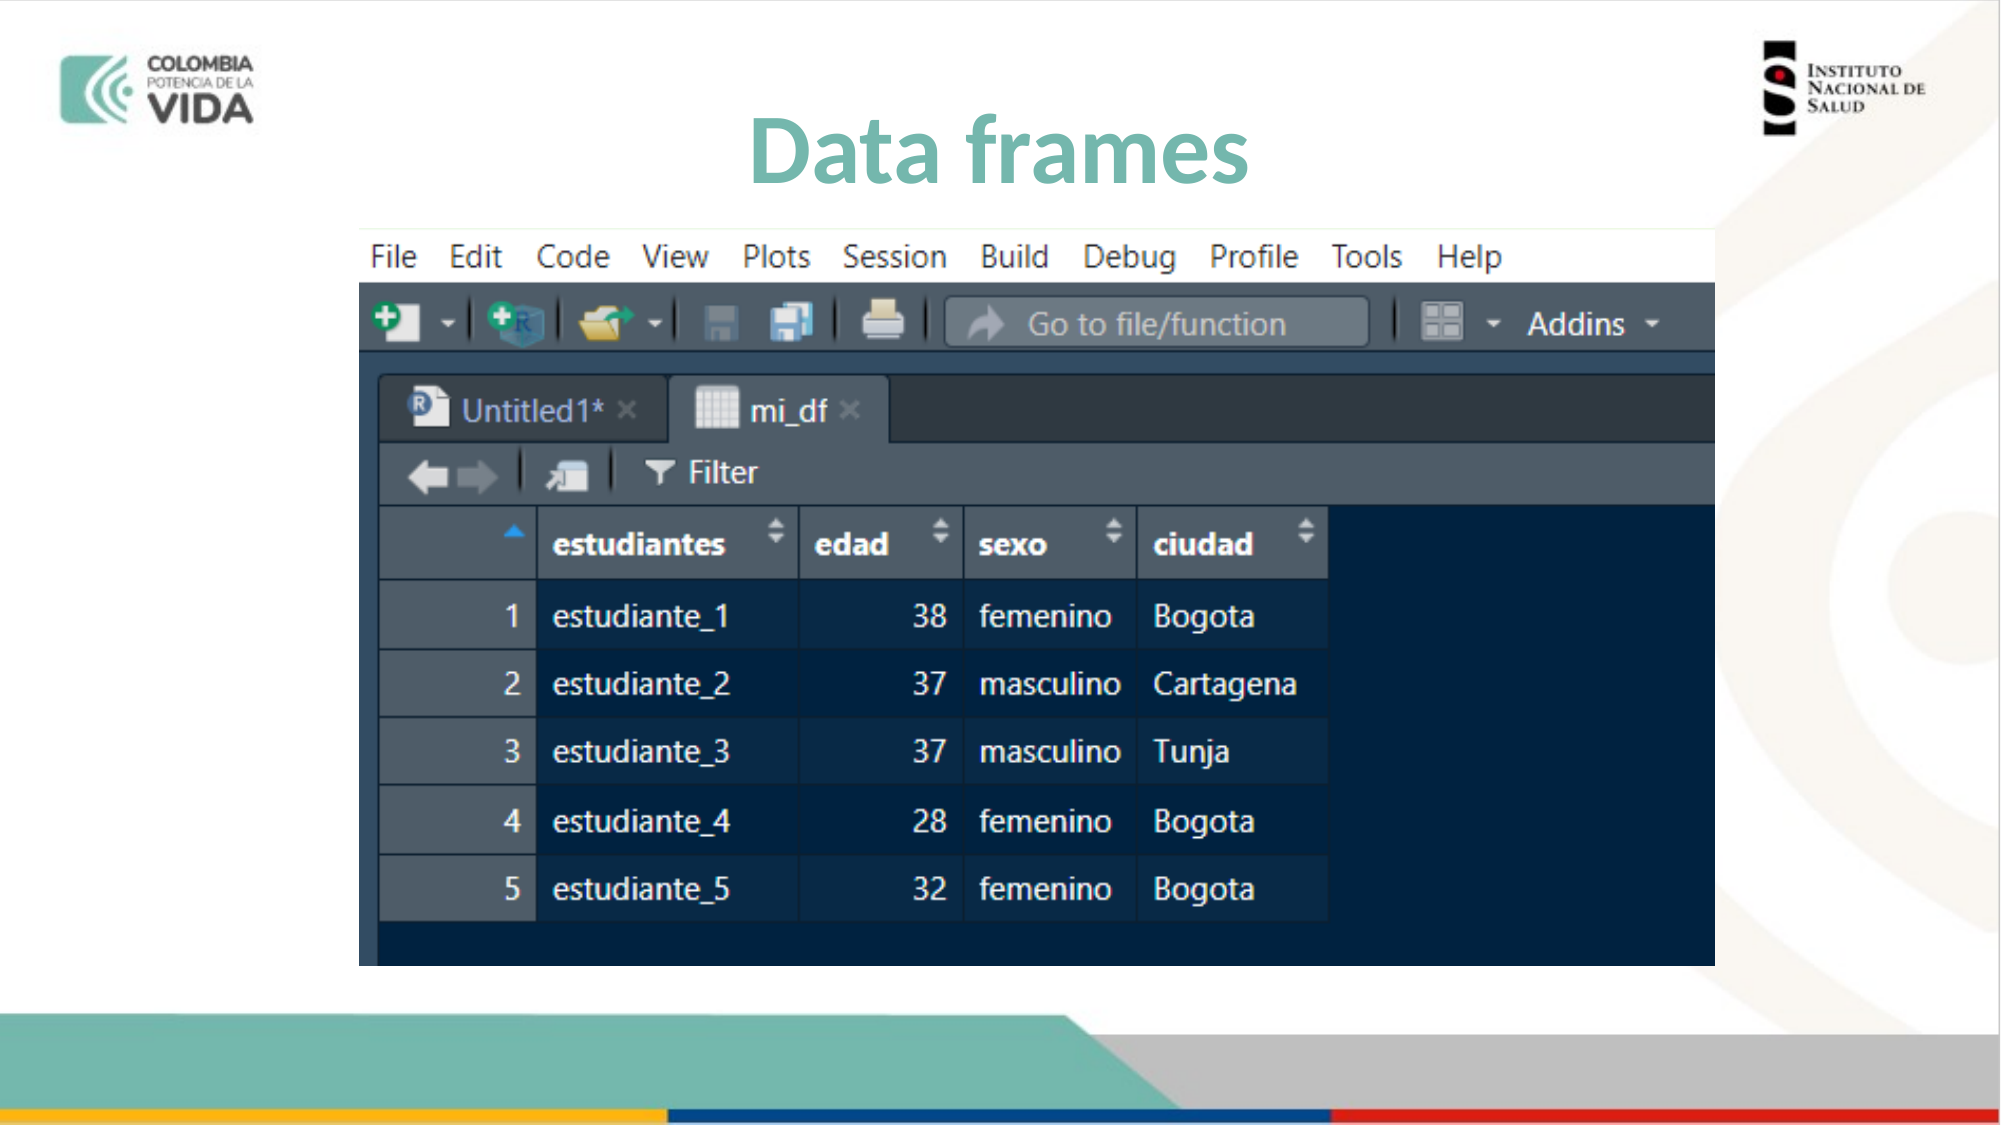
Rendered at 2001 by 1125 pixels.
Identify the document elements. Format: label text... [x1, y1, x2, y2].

picture [0, 0, 2001, 1125]
title Data frames [137, 58, 1863, 229]
